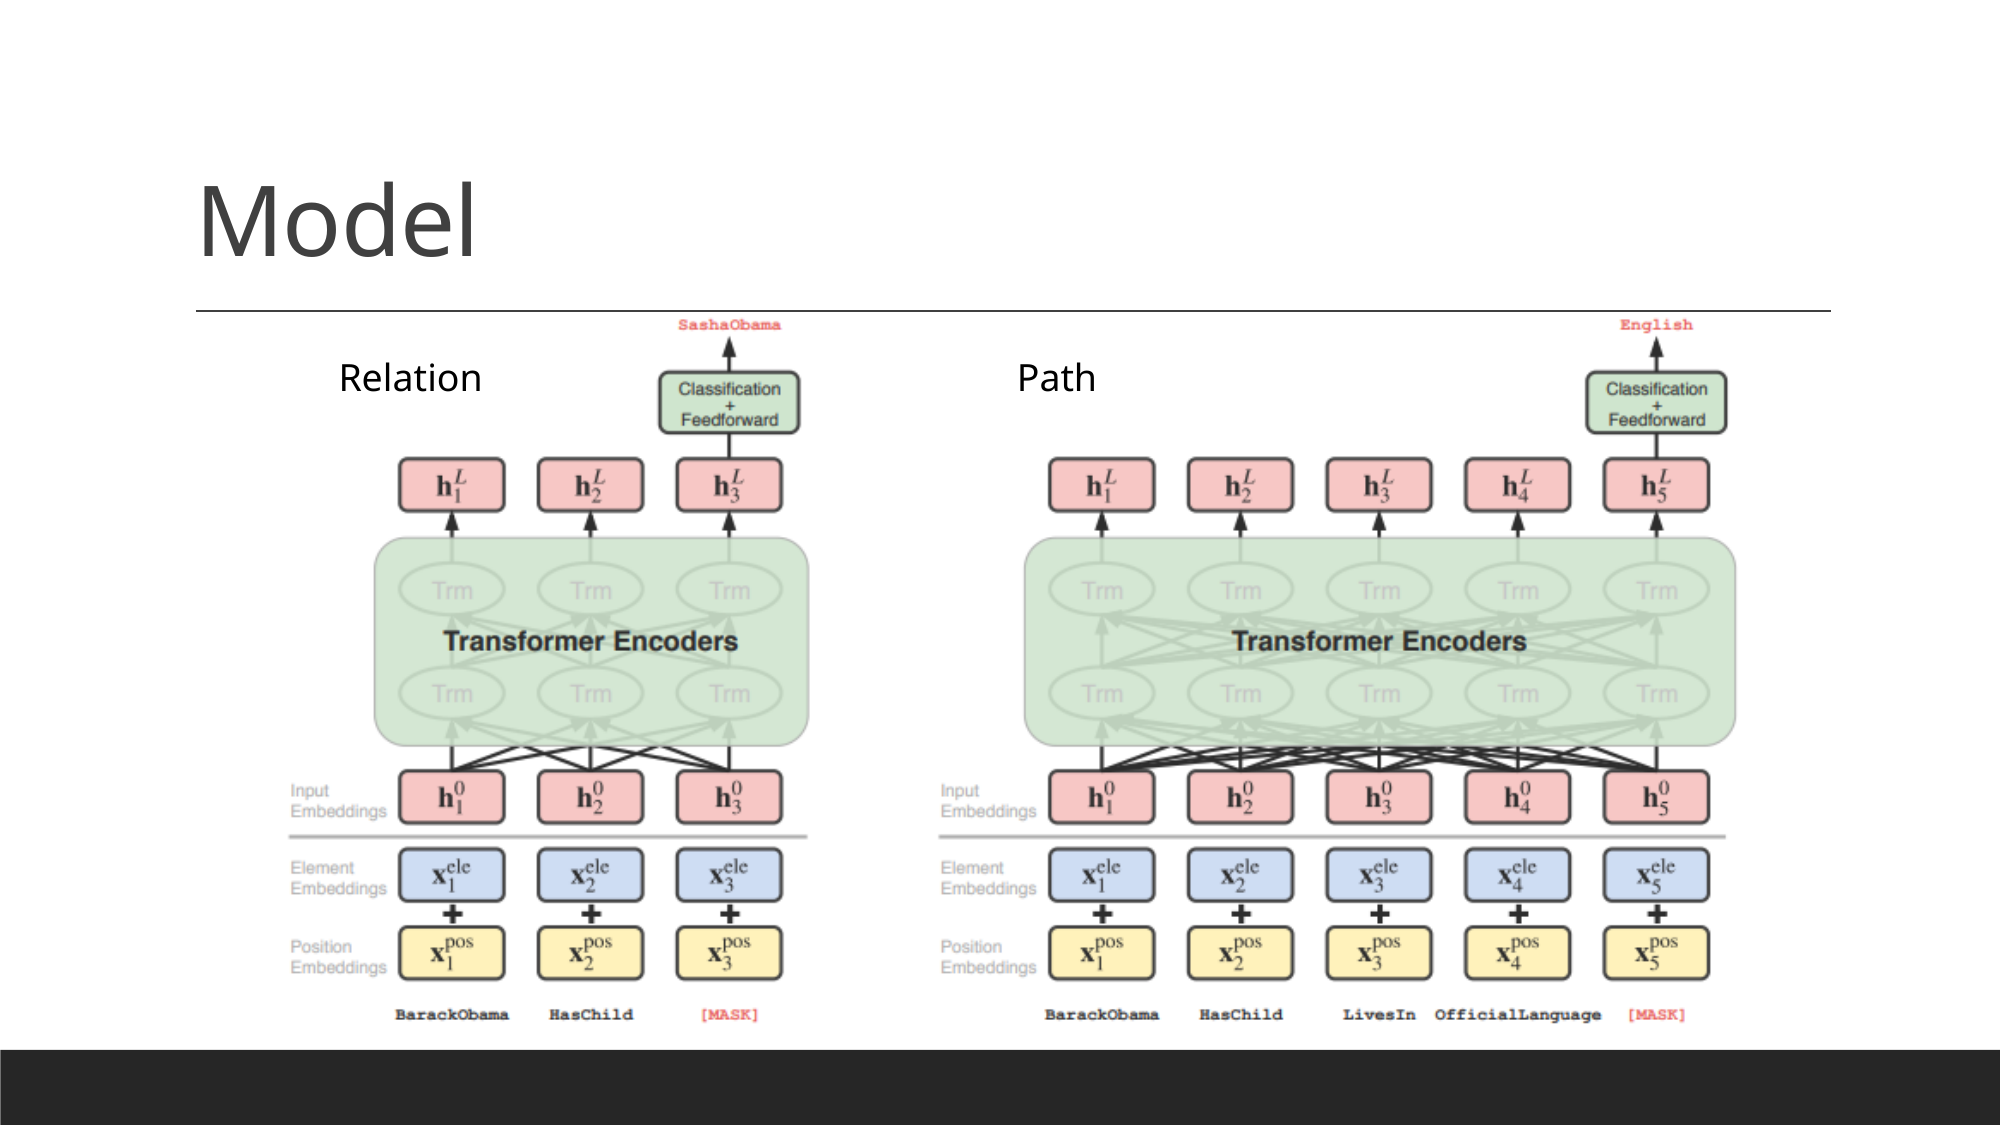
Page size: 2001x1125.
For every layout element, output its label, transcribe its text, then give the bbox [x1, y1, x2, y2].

title Model [180, 47, 1830, 285]
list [230, 315, 1770, 1028]
